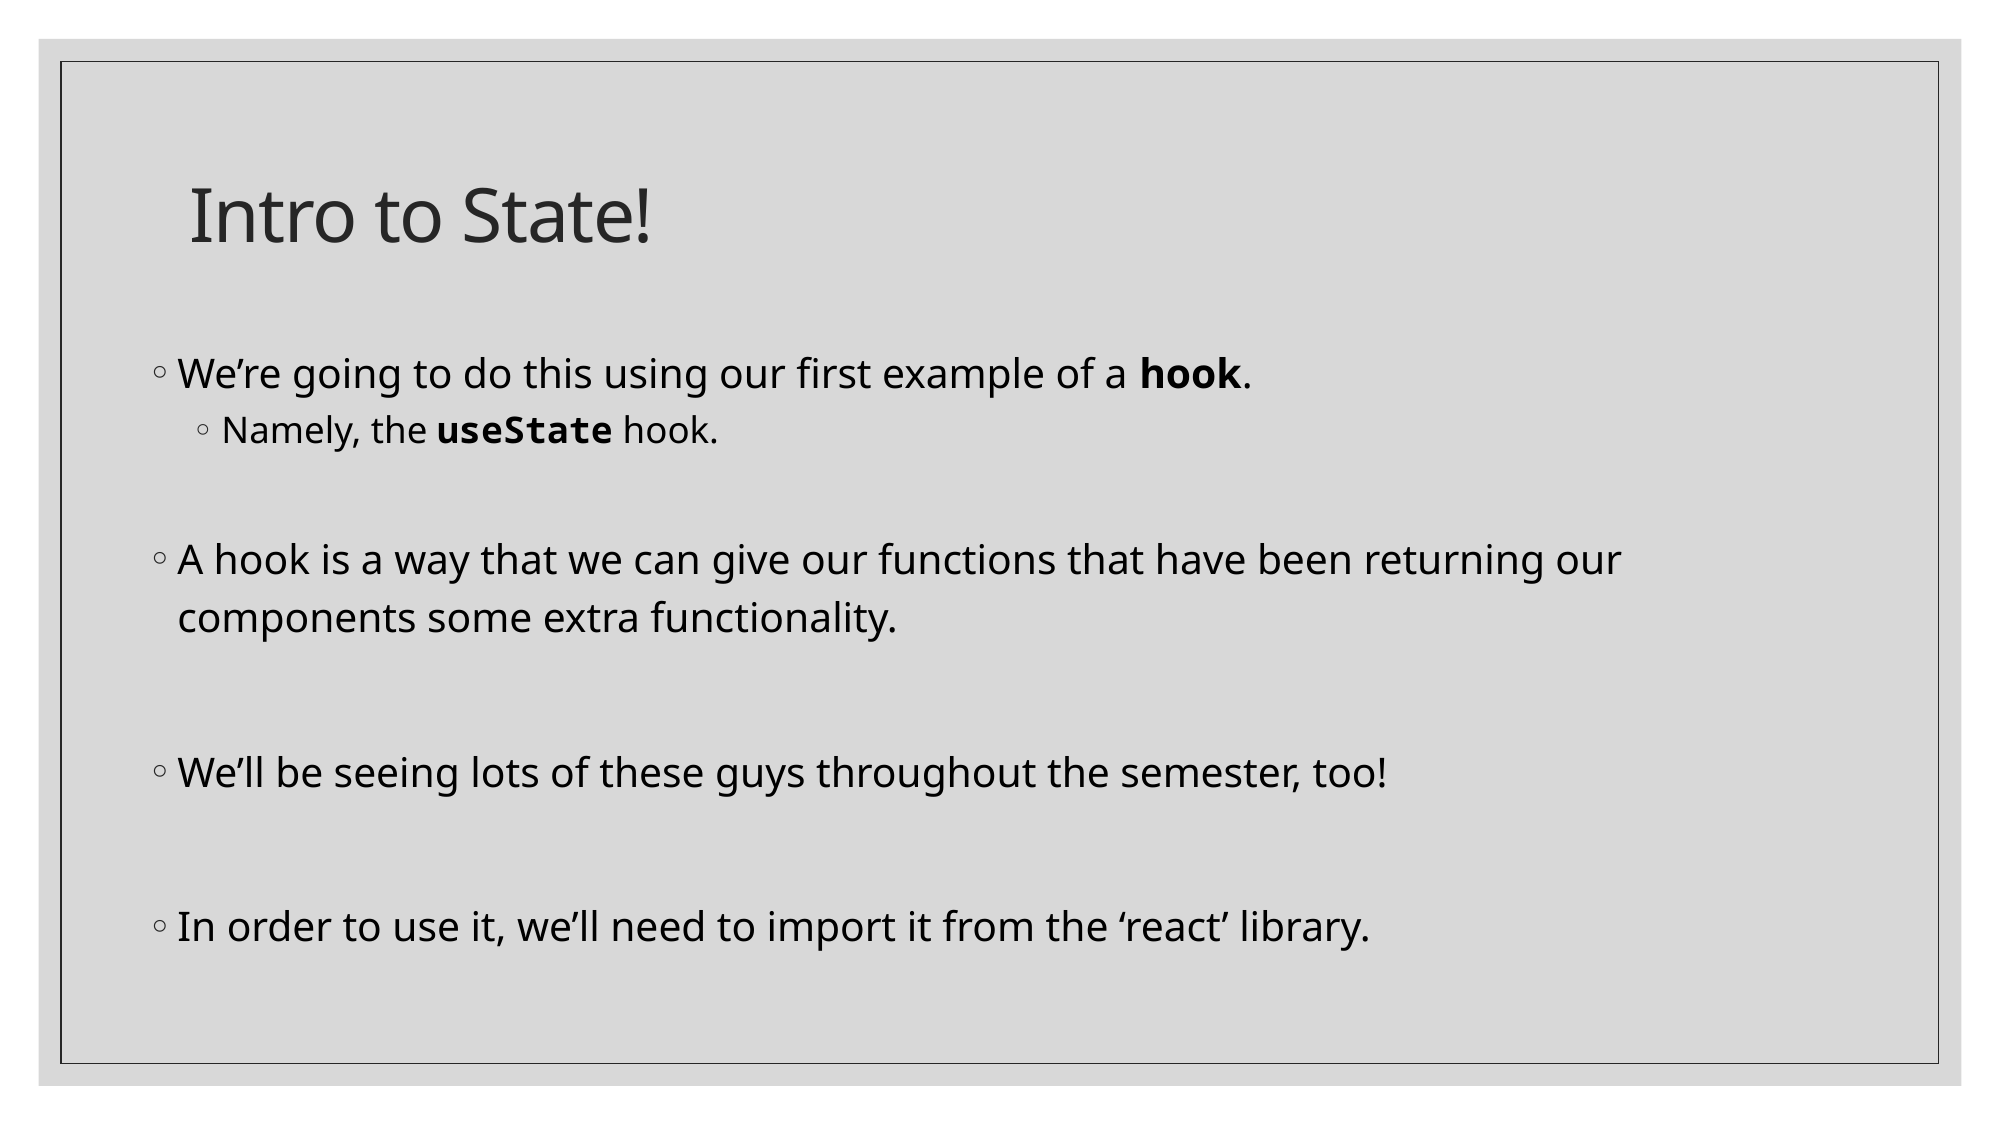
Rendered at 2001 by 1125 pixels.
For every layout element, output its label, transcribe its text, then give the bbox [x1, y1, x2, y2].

list We’re going to do this using our first example of a hook. Namely, the useState hook. A hook is a way that we can give our functions that have been returning our components some extra functionality. We’ll be seeing lots of these guys throughout the semester, too! In order to use it, we’ll need to import it from the ‘react’ library. [132, 330, 1666, 962]
title Intro to State! [174, 105, 1825, 331]
